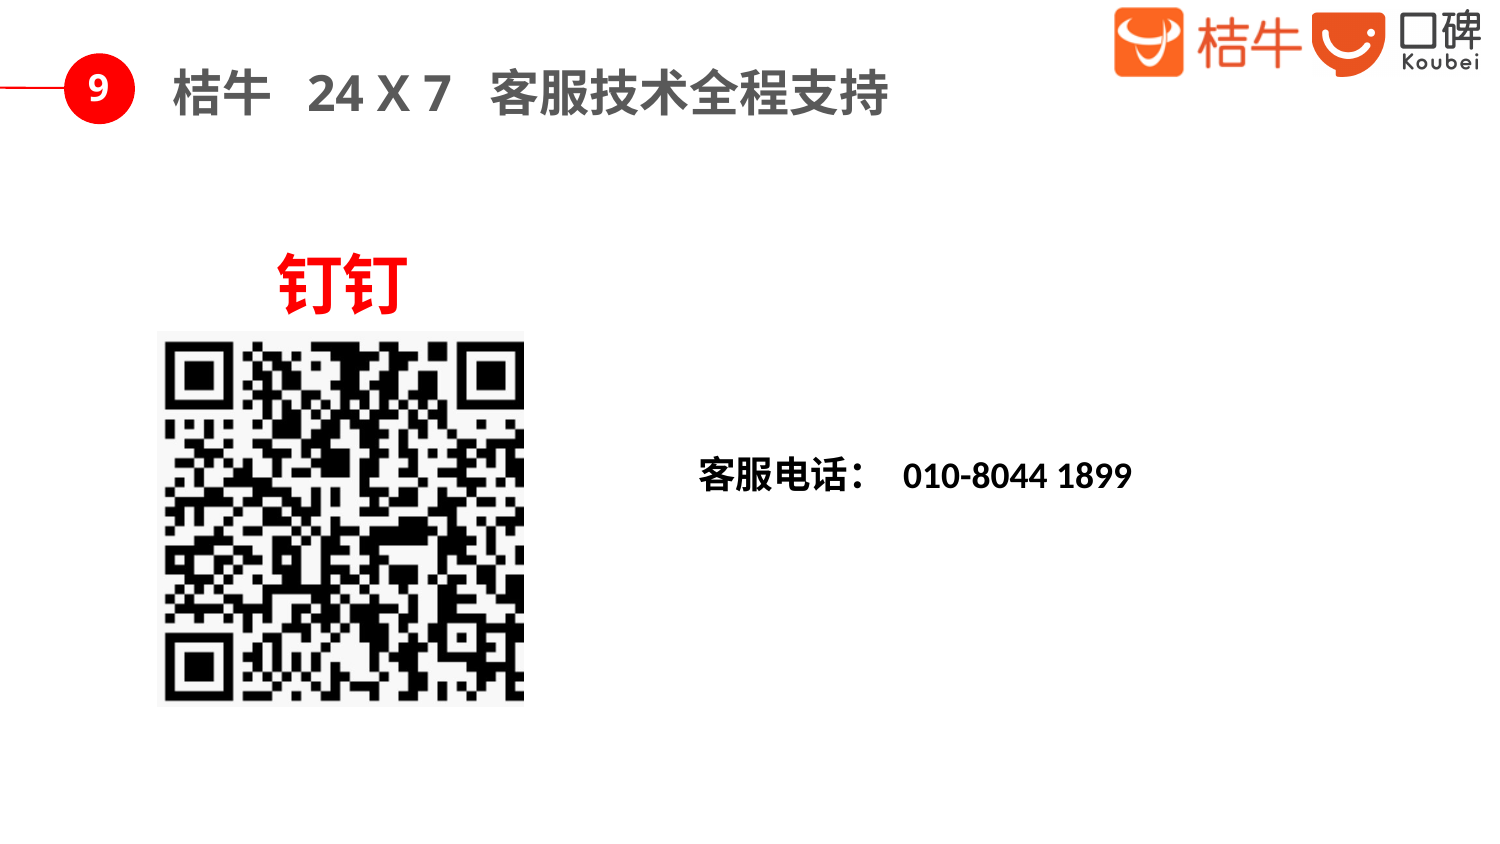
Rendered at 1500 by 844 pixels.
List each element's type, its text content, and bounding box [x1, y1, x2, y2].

text_box 桔牛 24 X 7 客服技术全程支持 [157, 46, 1096, 129]
text_box [62, 64, 138, 127]
text_box 9 [69, 62, 128, 110]
picture [157, 331, 524, 707]
text_box 钉钉 [218, 235, 425, 329]
text_box [73, 51, 126, 62]
text_box 客服电话： 010-8044 1899 [683, 443, 1147, 503]
picture [1106, 0, 1481, 87]
